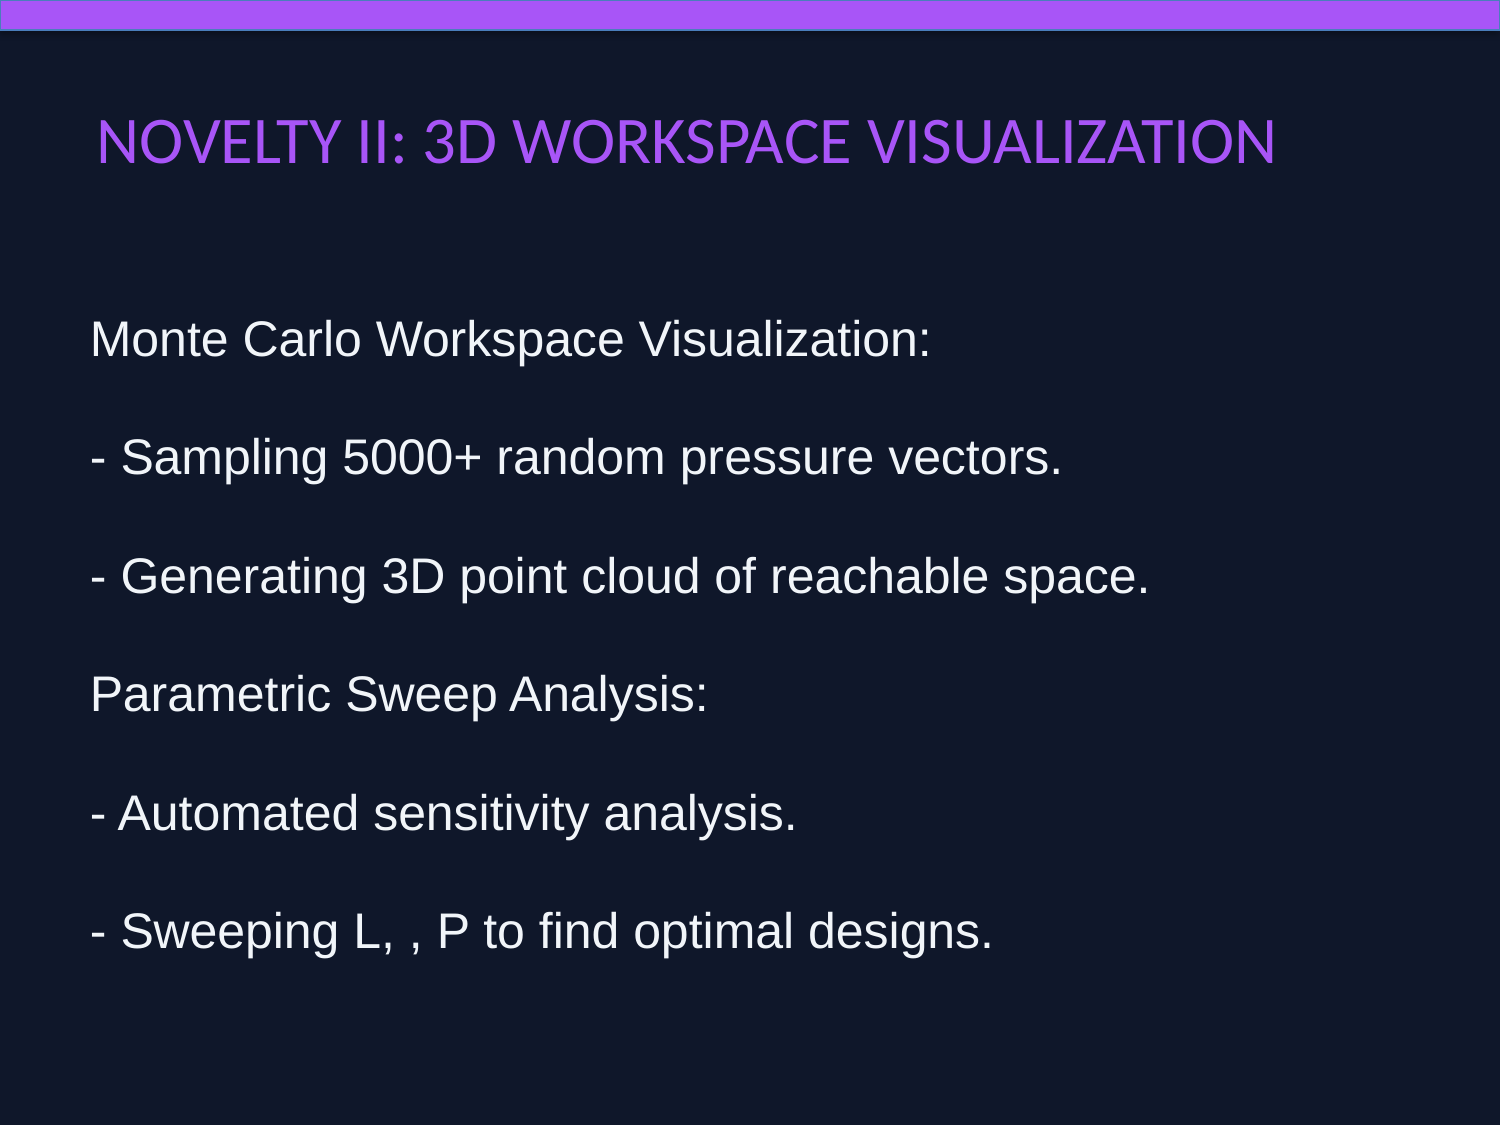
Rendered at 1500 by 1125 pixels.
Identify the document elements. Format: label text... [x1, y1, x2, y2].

text_box NOVELTY II: 3D WORKSPACE VISUALIZATION [81, 44, 1294, 185]
text_box [0, 0, 1500, 31]
text_box [0, 38, 1500, 1125]
